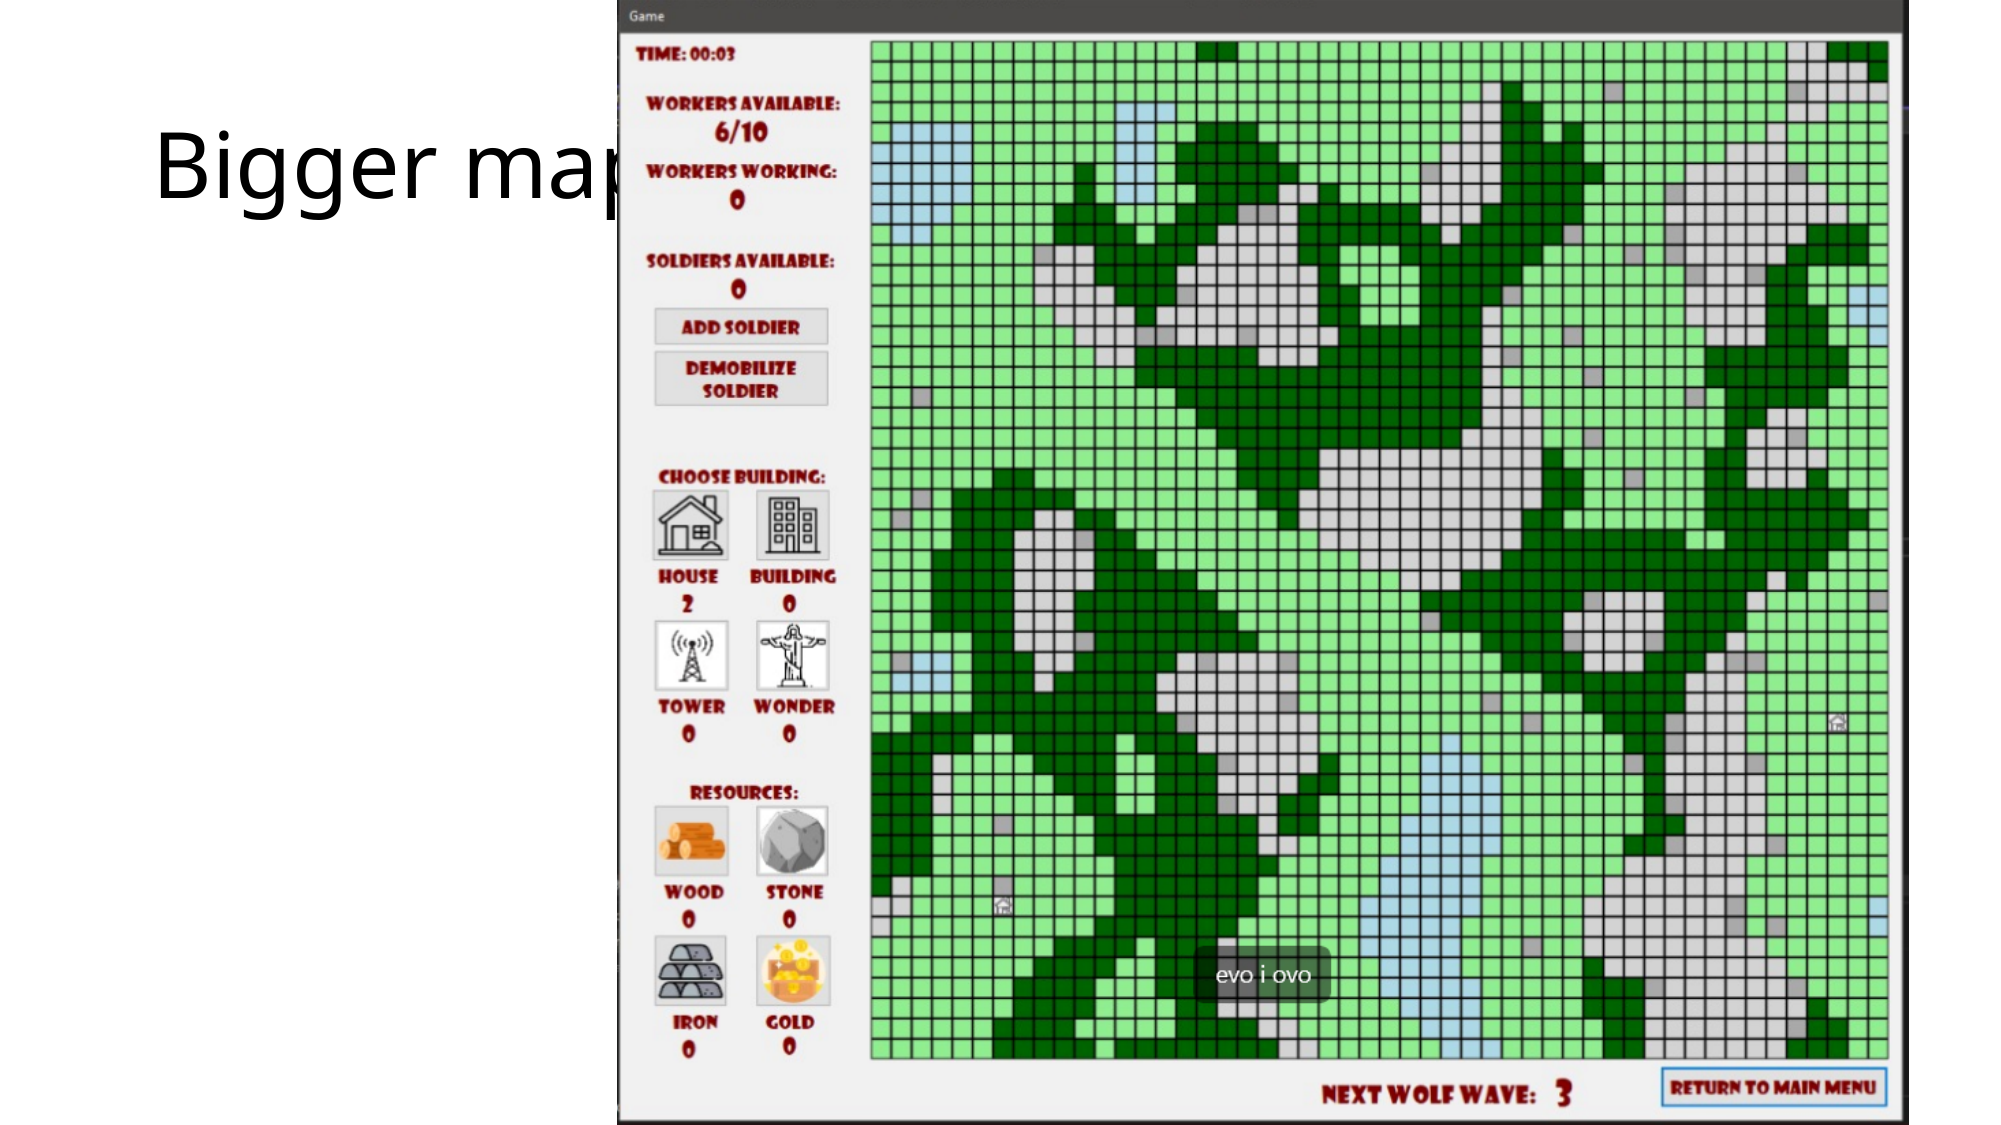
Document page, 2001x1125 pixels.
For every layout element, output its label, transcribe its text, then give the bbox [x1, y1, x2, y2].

picture [617, 0, 1909, 1125]
title Bigger map [137, 59, 617, 278]
